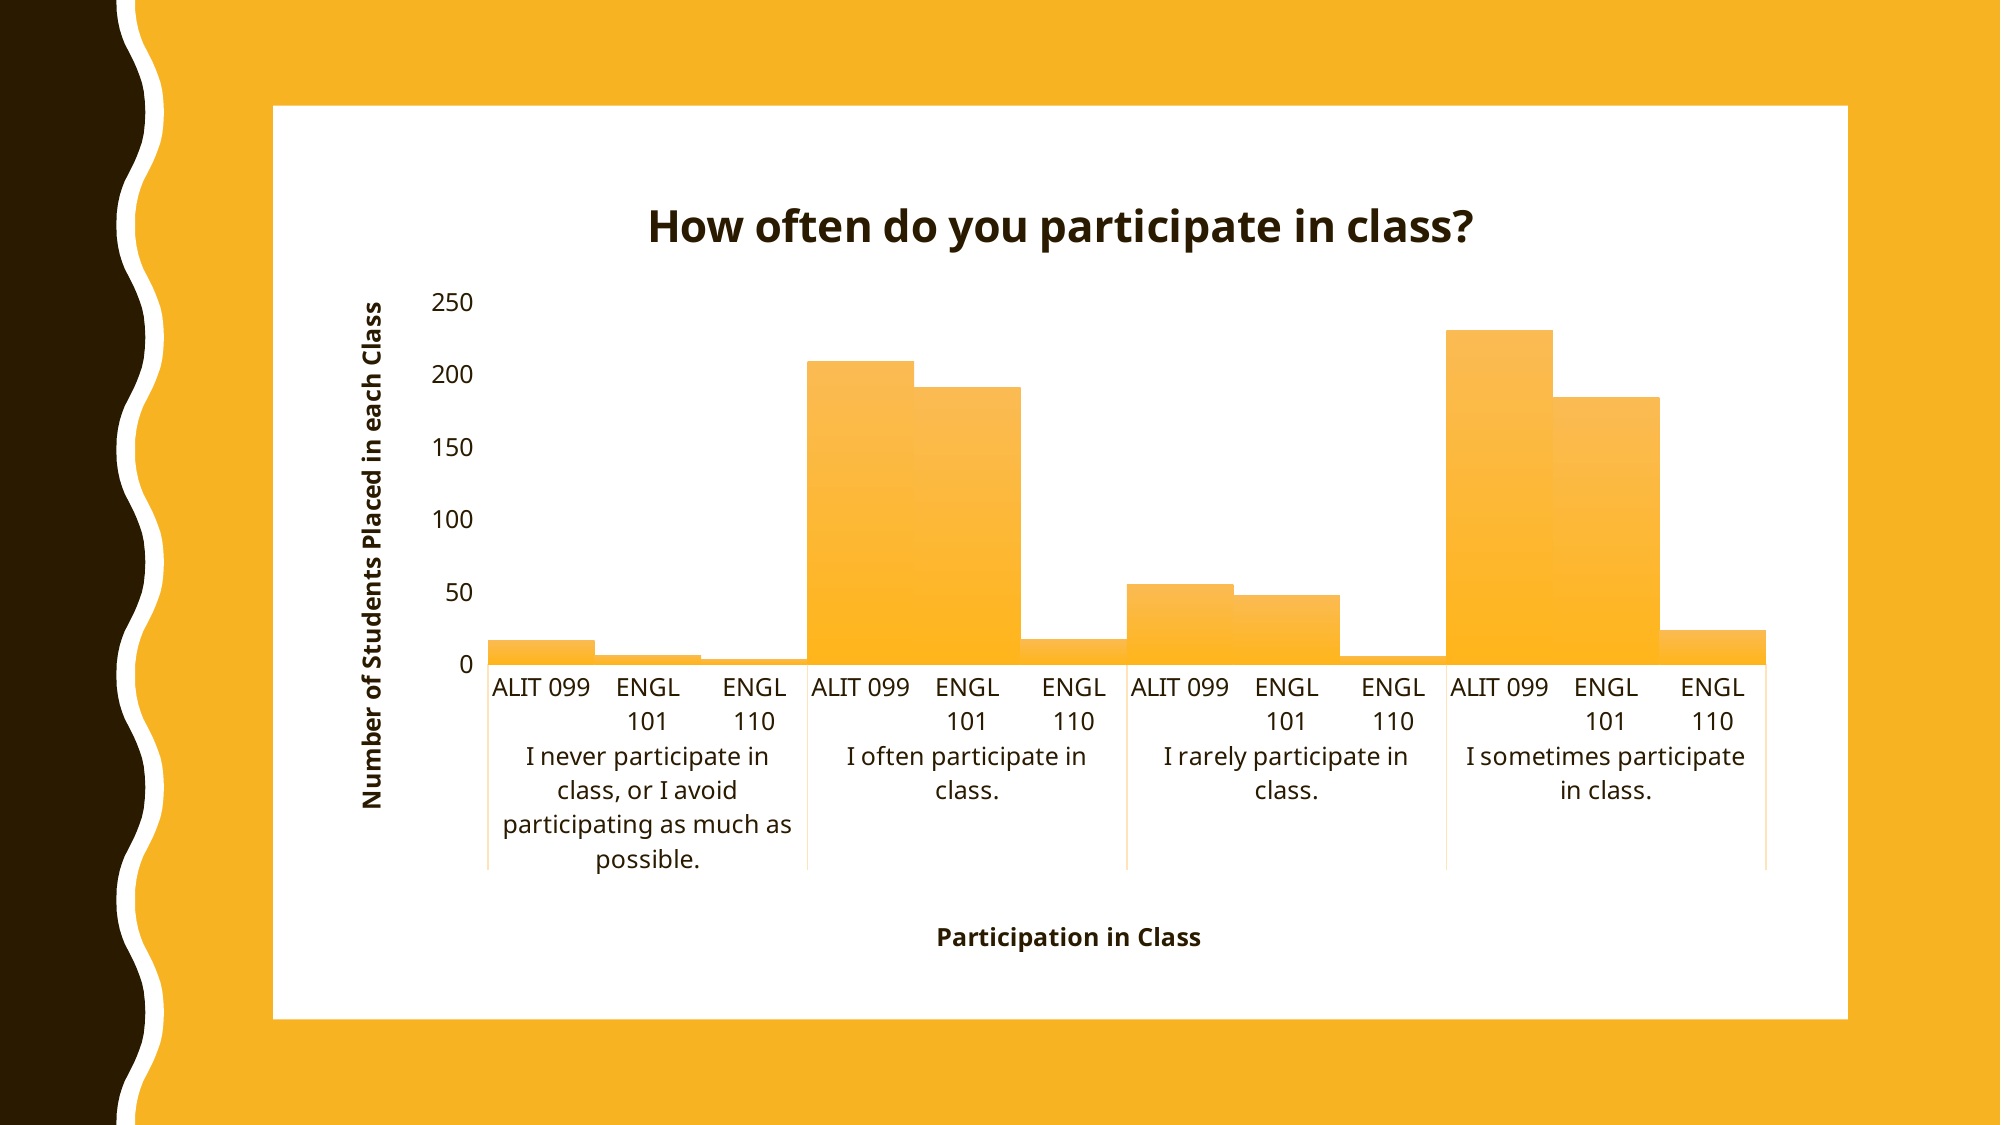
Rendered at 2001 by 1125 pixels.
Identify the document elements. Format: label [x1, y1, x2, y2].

text_box [136, 0, 2000, 1125]
text_box [0, 0, 146, 1125]
chart [325, 158, 1796, 967]
text_box [272, 104, 1849, 1020]
text_box [117, 0, 164, 1125]
